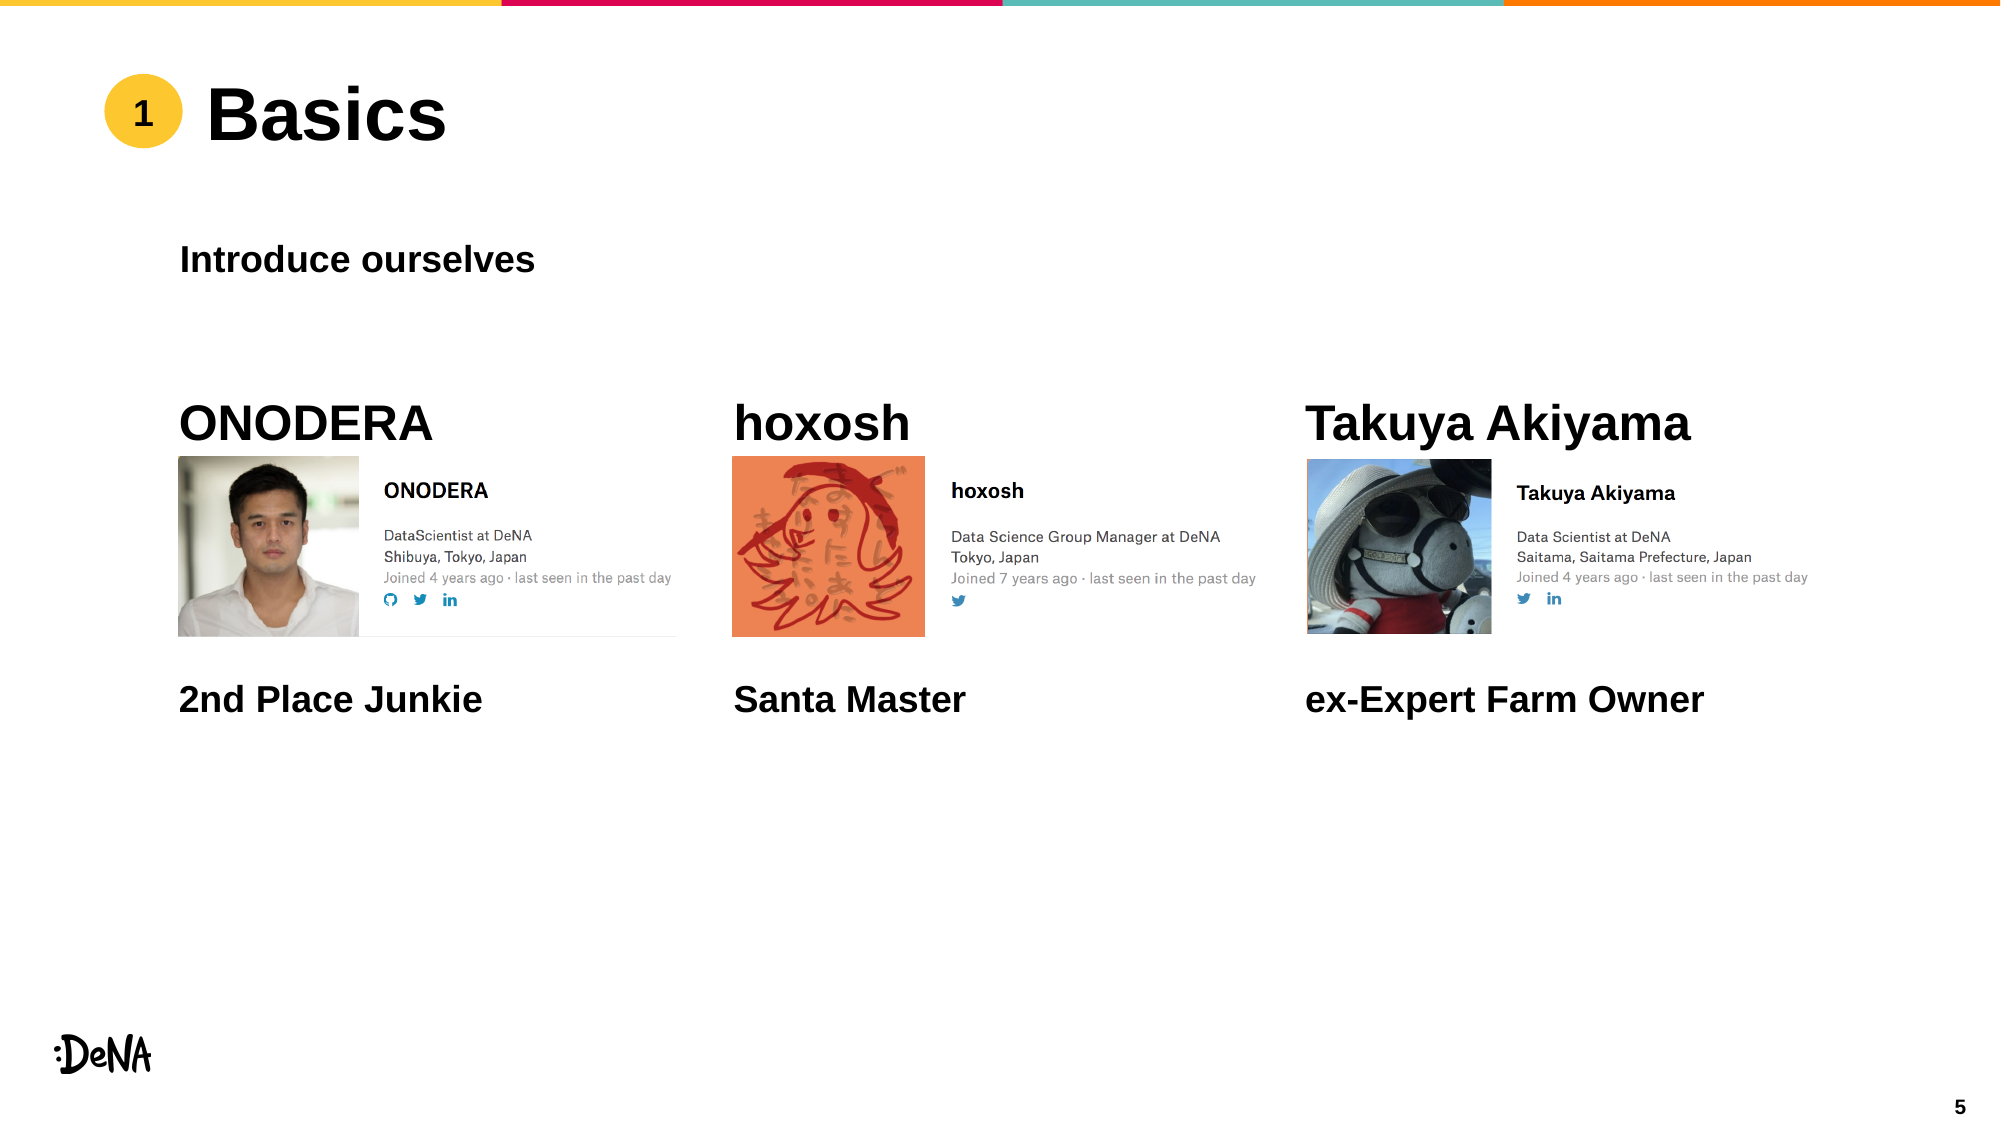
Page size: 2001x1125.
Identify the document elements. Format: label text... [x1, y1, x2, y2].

picture [1307, 459, 1819, 634]
picture [732, 455, 1268, 638]
picture [0, 0, 2001, 6]
list Takuya Akiyama ex-Expert Farm Owner [1290, 370, 1837, 737]
slide_number 5 [1531, 1076, 1982, 1125]
text_box 1 [104, 73, 183, 149]
text_box Introduce ourselves [145, 211, 639, 295]
picture [54, 1034, 151, 1074]
list ONODERA 2nd Place Junkie [163, 370, 710, 737]
title Basics [191, 54, 1800, 149]
picture [177, 455, 676, 638]
list hoxosh Santa Master [718, 370, 1265, 737]
